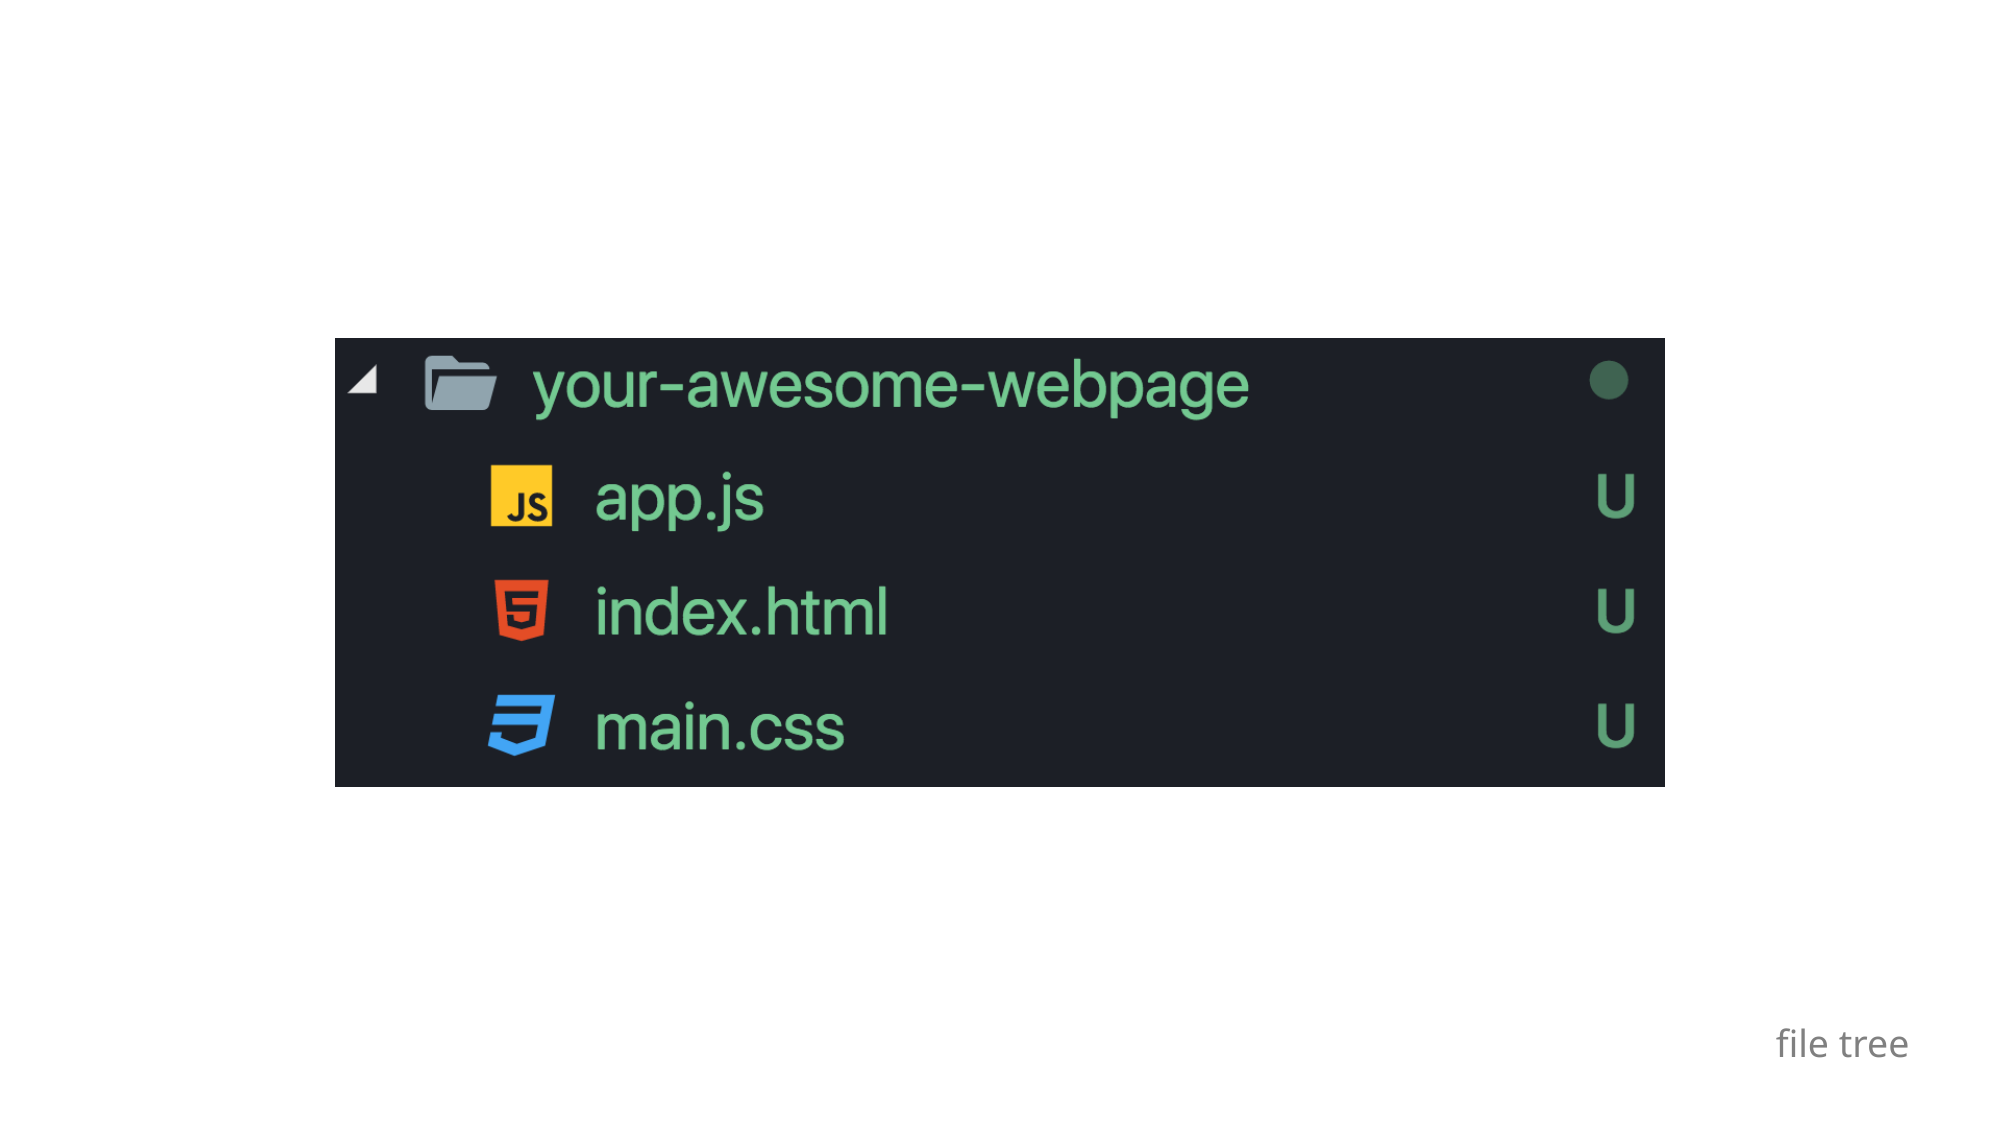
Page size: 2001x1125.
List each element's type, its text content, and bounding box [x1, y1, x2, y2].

picture [335, 338, 1665, 787]
list file tree [75, 1017, 1925, 1081]
